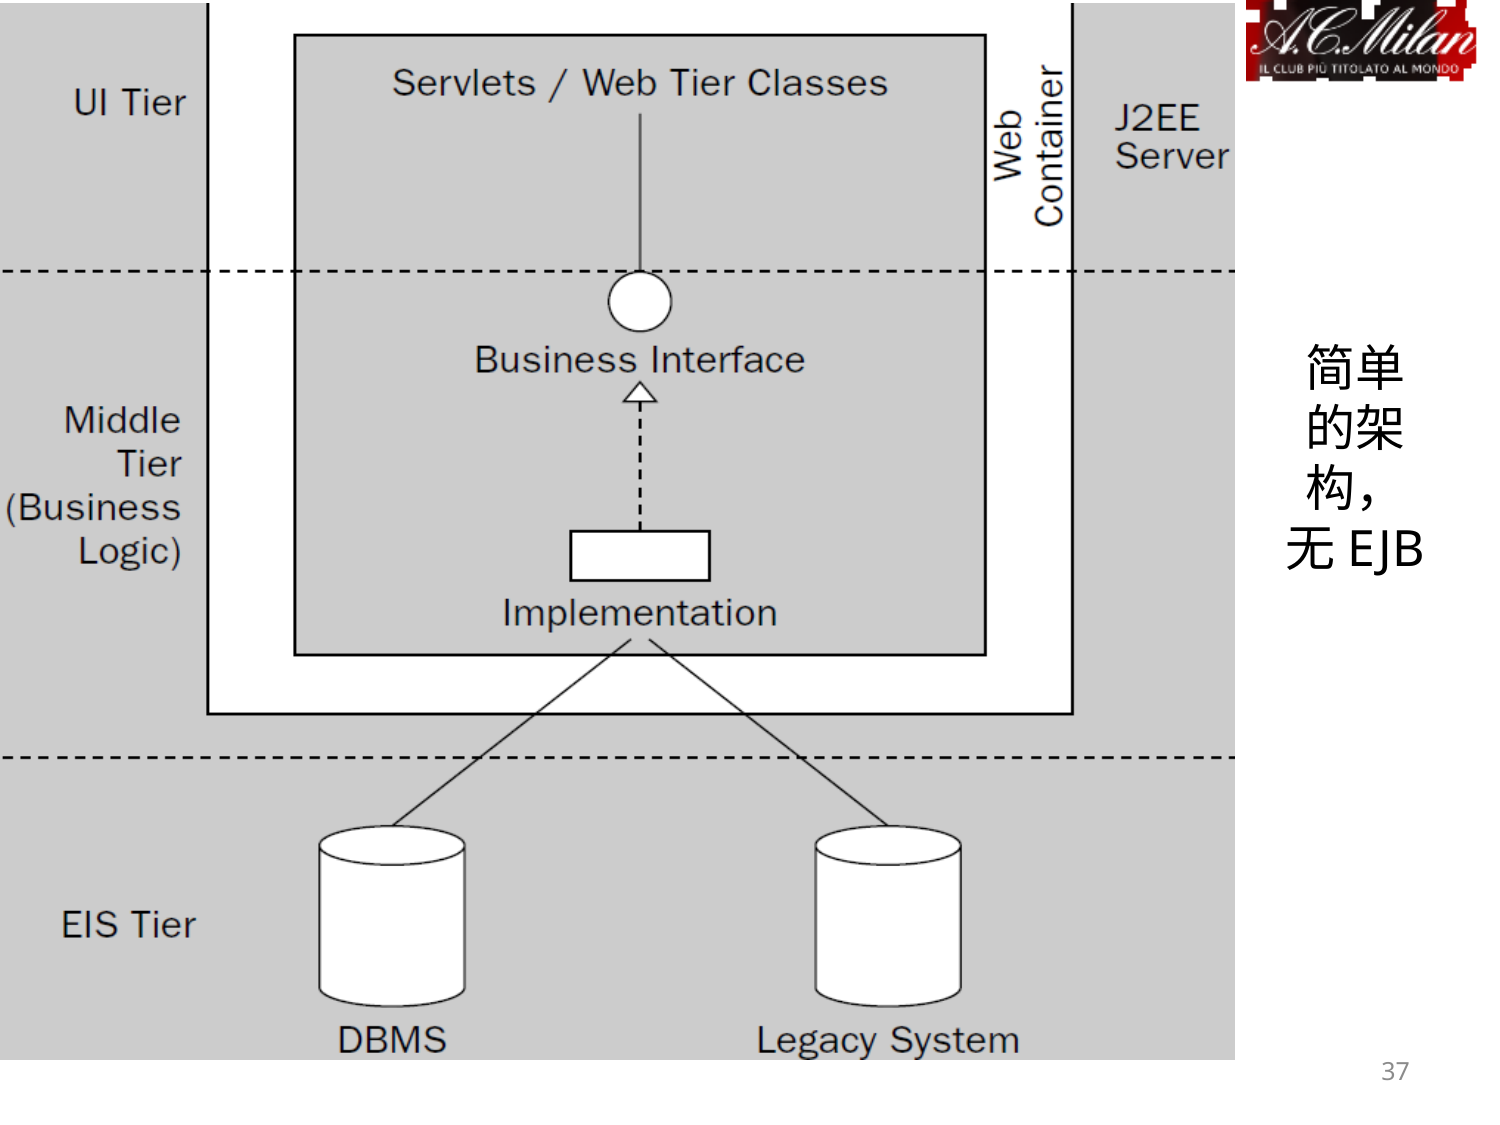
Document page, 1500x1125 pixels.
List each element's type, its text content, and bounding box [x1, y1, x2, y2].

title 简单的架构，无EJB [1269, 101, 1442, 811]
picture [1246, 0, 1478, 83]
slide_number 37 [1074, 1042, 1425, 1103]
picture [0, 3, 1235, 1061]
